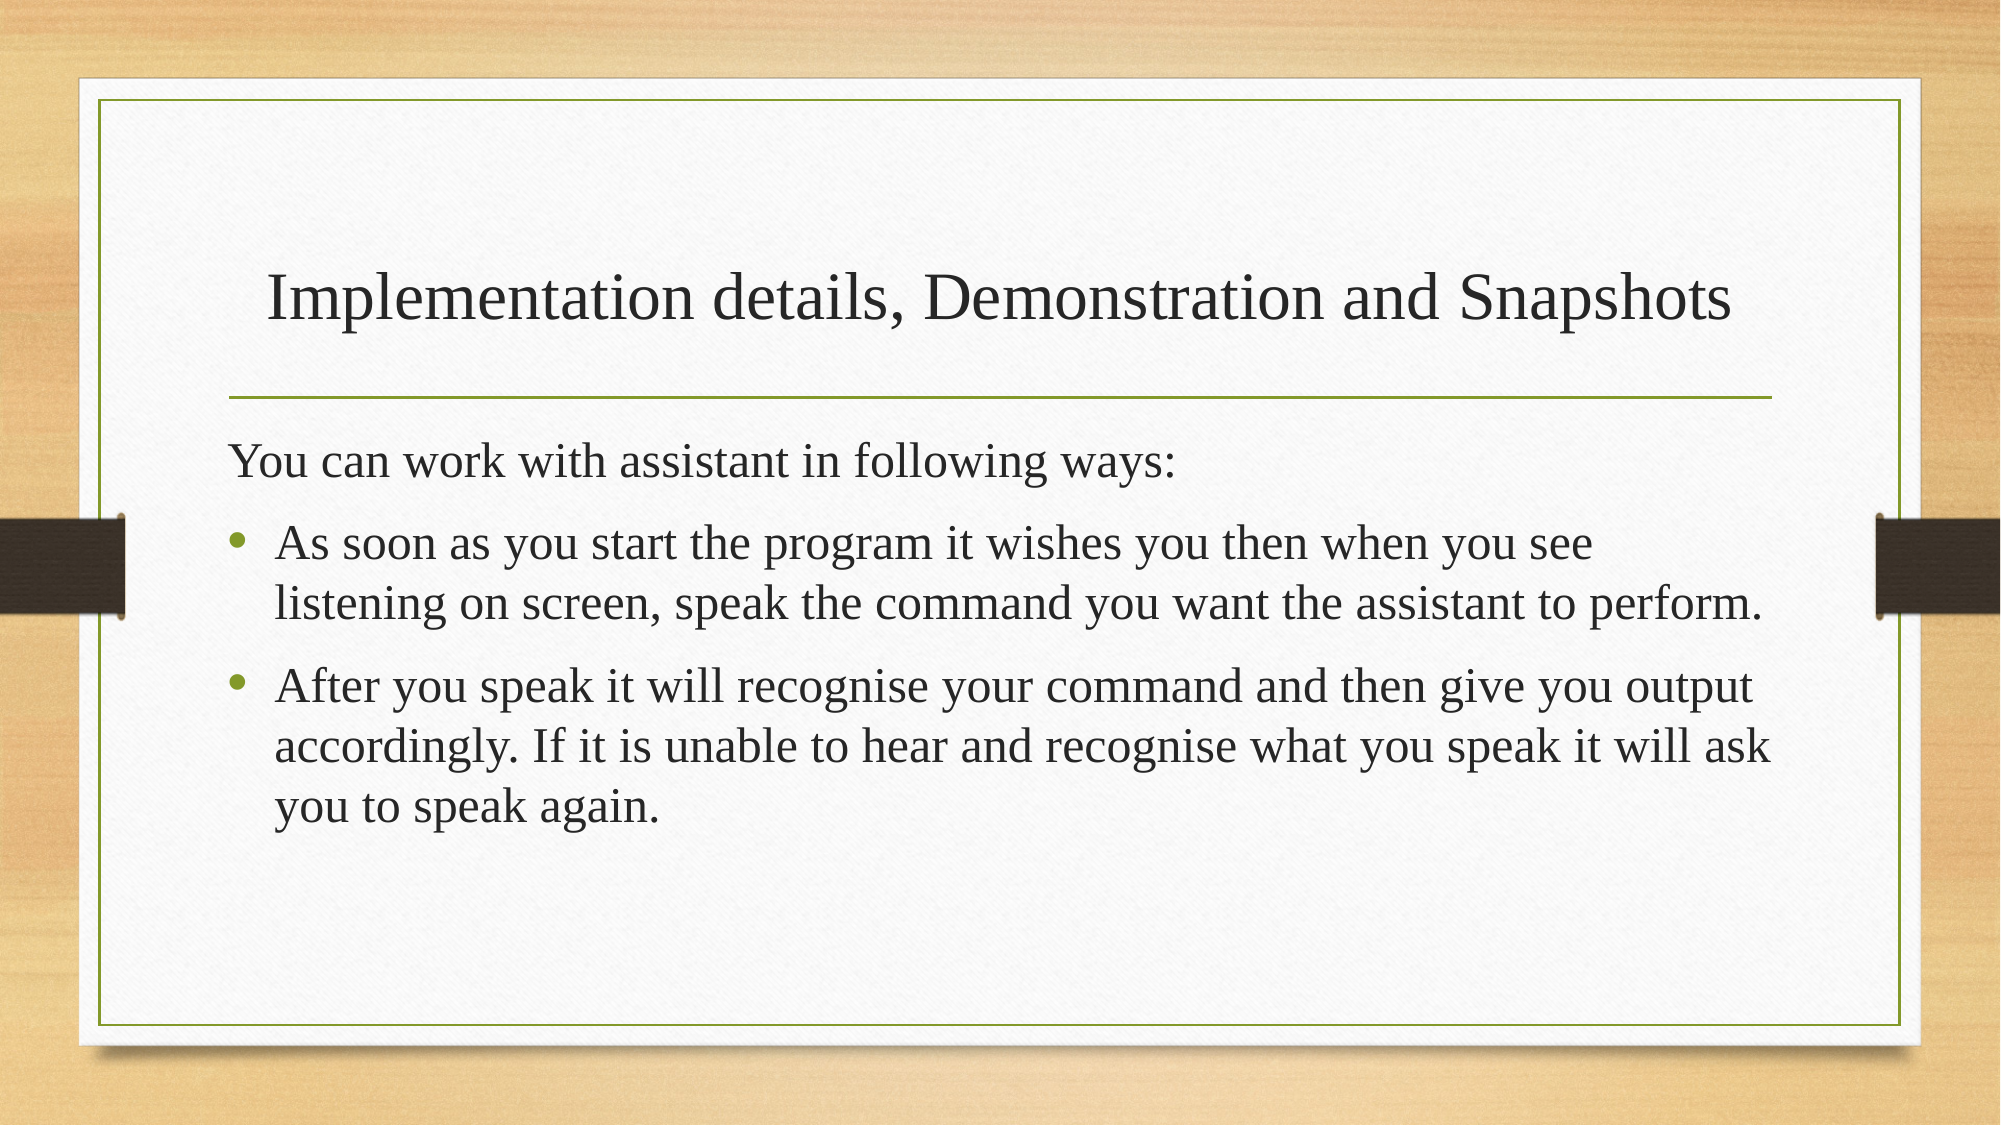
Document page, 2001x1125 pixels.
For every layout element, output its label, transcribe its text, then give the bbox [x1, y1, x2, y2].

picture [0, 0, 2001, 1125]
title Implementation details, Demonstration and Snapshots [212, 161, 1788, 375]
list You can work with assistant in following ways: As soon as you start the program it wishes you then when you see listening on screen, speak the command you want the assistant to perform. After you speak it will recognise your command and then give you output accordingly. If it is unable to hear and recognise what you speak it will ask you to speak again. [212, 419, 1788, 964]
